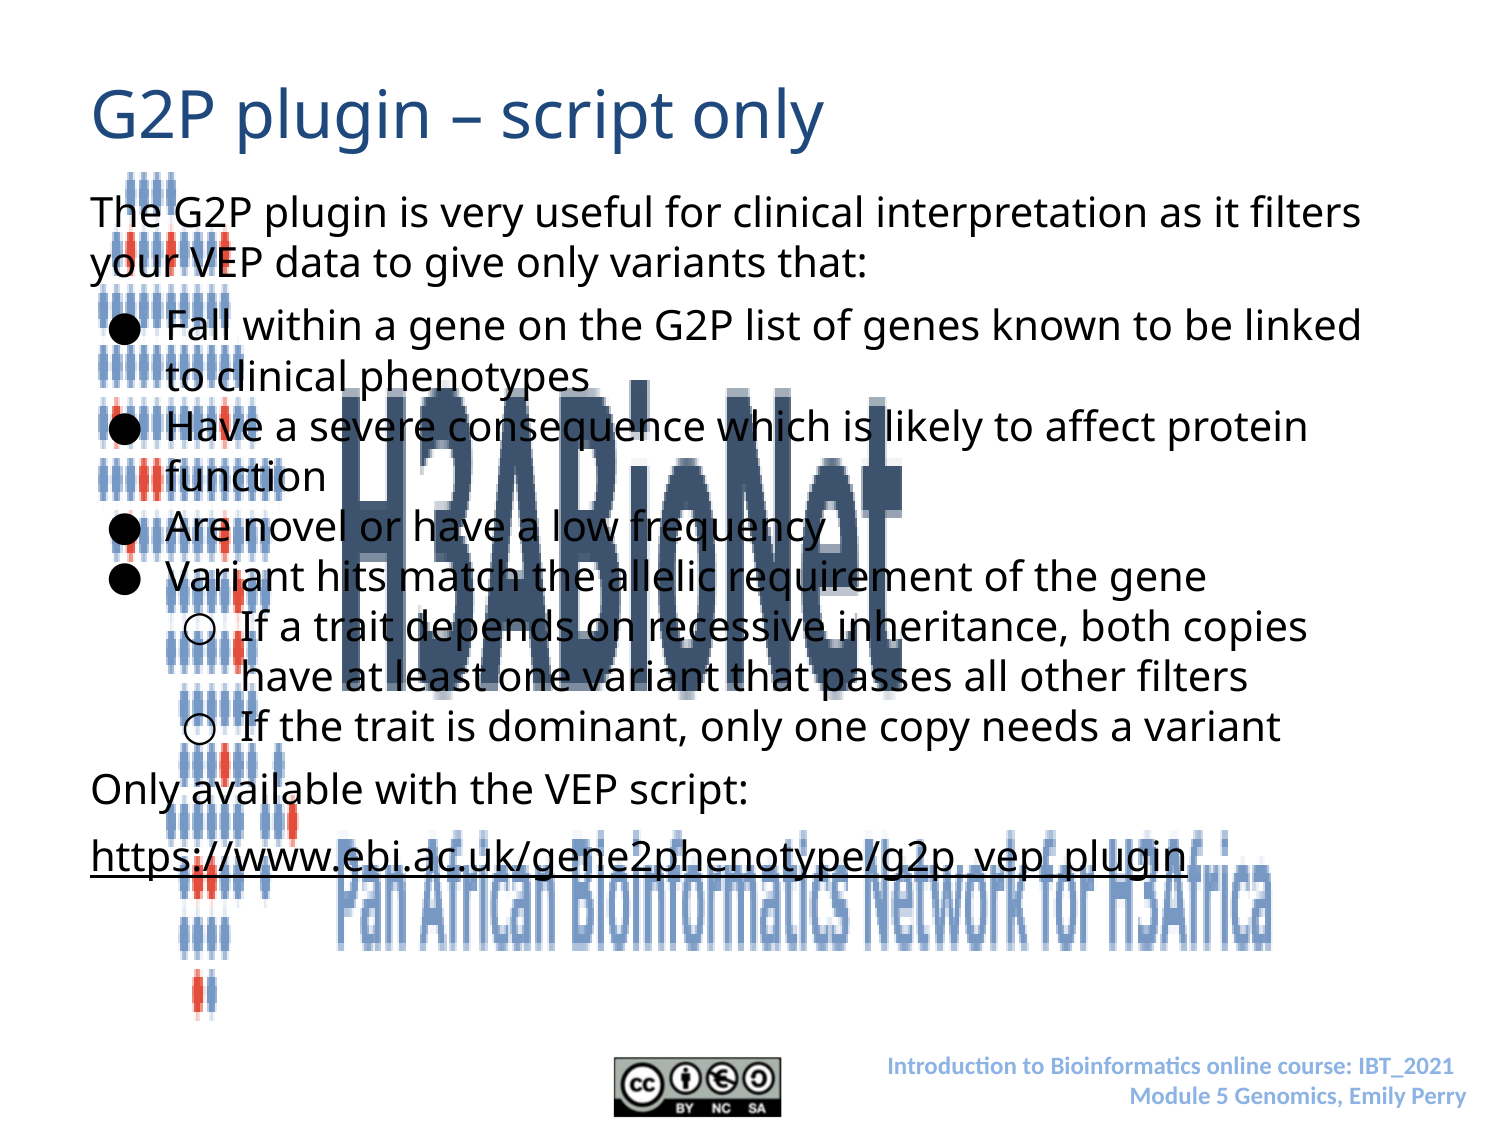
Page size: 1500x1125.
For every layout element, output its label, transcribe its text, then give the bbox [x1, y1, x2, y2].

picture [608, 1050, 785, 1122]
list The G2P plugin is very useful for clinical interpretation as it filters your VEP data to give only variants that: Fall within a gene on the G2P list of genes known to be linked to clinical phenotypes Have a severe consequence which is likely to affect protein function Are novel or have a low frequency Variant hits match the allelic requirement of the gene If a trait depends on recessive inheritance, both copies have at least one variant that passes all other filters If the trait is dominant, only one copy needs a variant Only available with the VEP script: https://www.ebi.ac.uk/gene2phenotype/g2p_vep_plugin [75, 178, 1425, 1005]
title G2P plugin – script only [75, 45, 1425, 178]
